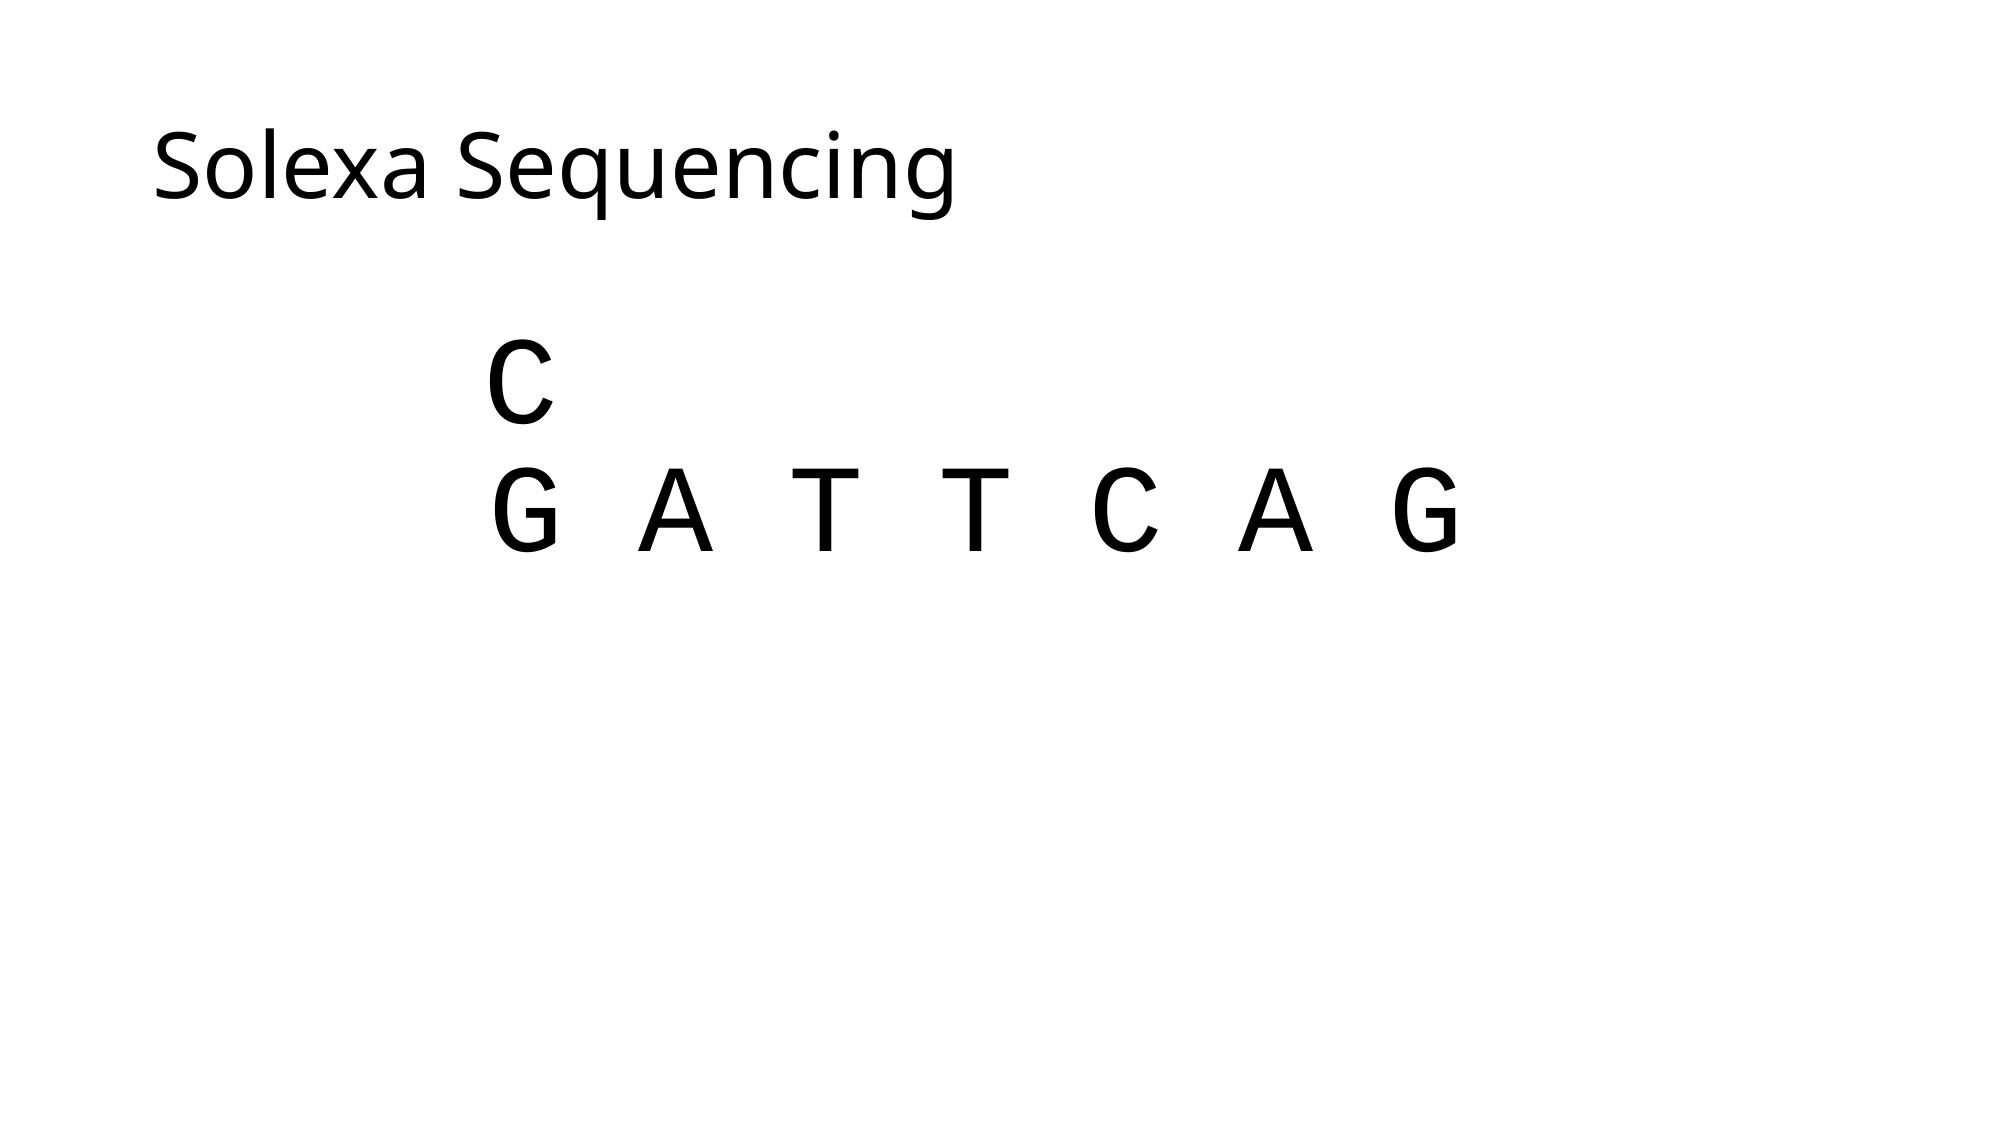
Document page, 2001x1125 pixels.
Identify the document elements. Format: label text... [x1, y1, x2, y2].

text_box G A T T C A G [473, 419, 1479, 585]
title Solexa Sequencing [137, 59, 1863, 278]
text_box C [468, 290, 574, 456]
